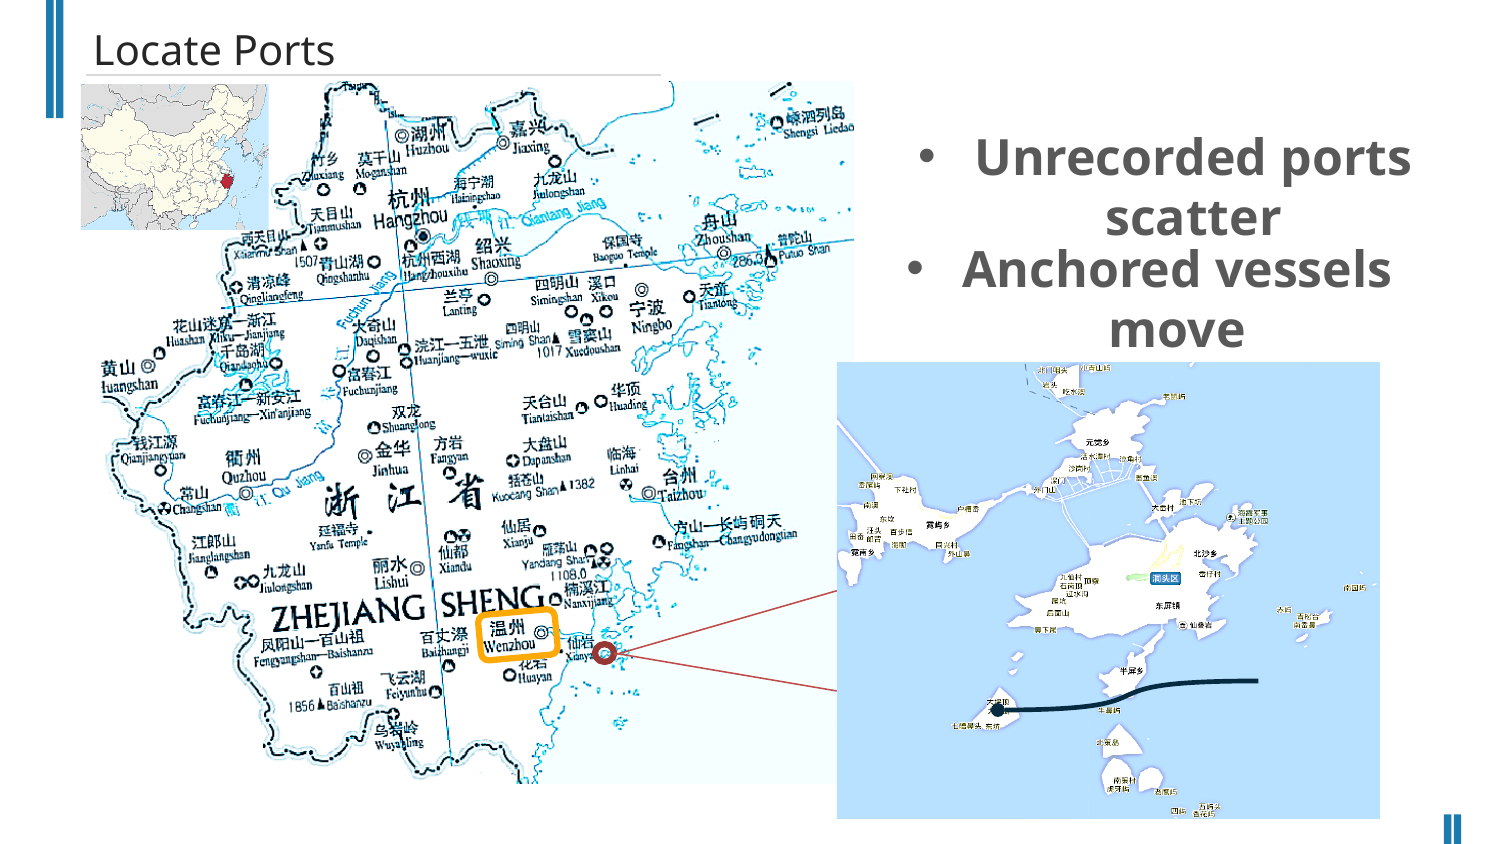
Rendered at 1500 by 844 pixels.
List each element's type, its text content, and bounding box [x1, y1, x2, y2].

text_box Locate Ports [78, 15, 714, 81]
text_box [997, 584, 1363, 726]
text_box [613, 590, 838, 652]
picture [80, 81, 1381, 819]
text_box Anchored vessels move [870, 229, 1429, 365]
text_box Unrecorded ports scatter [860, 118, 1477, 253]
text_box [613, 652, 838, 692]
